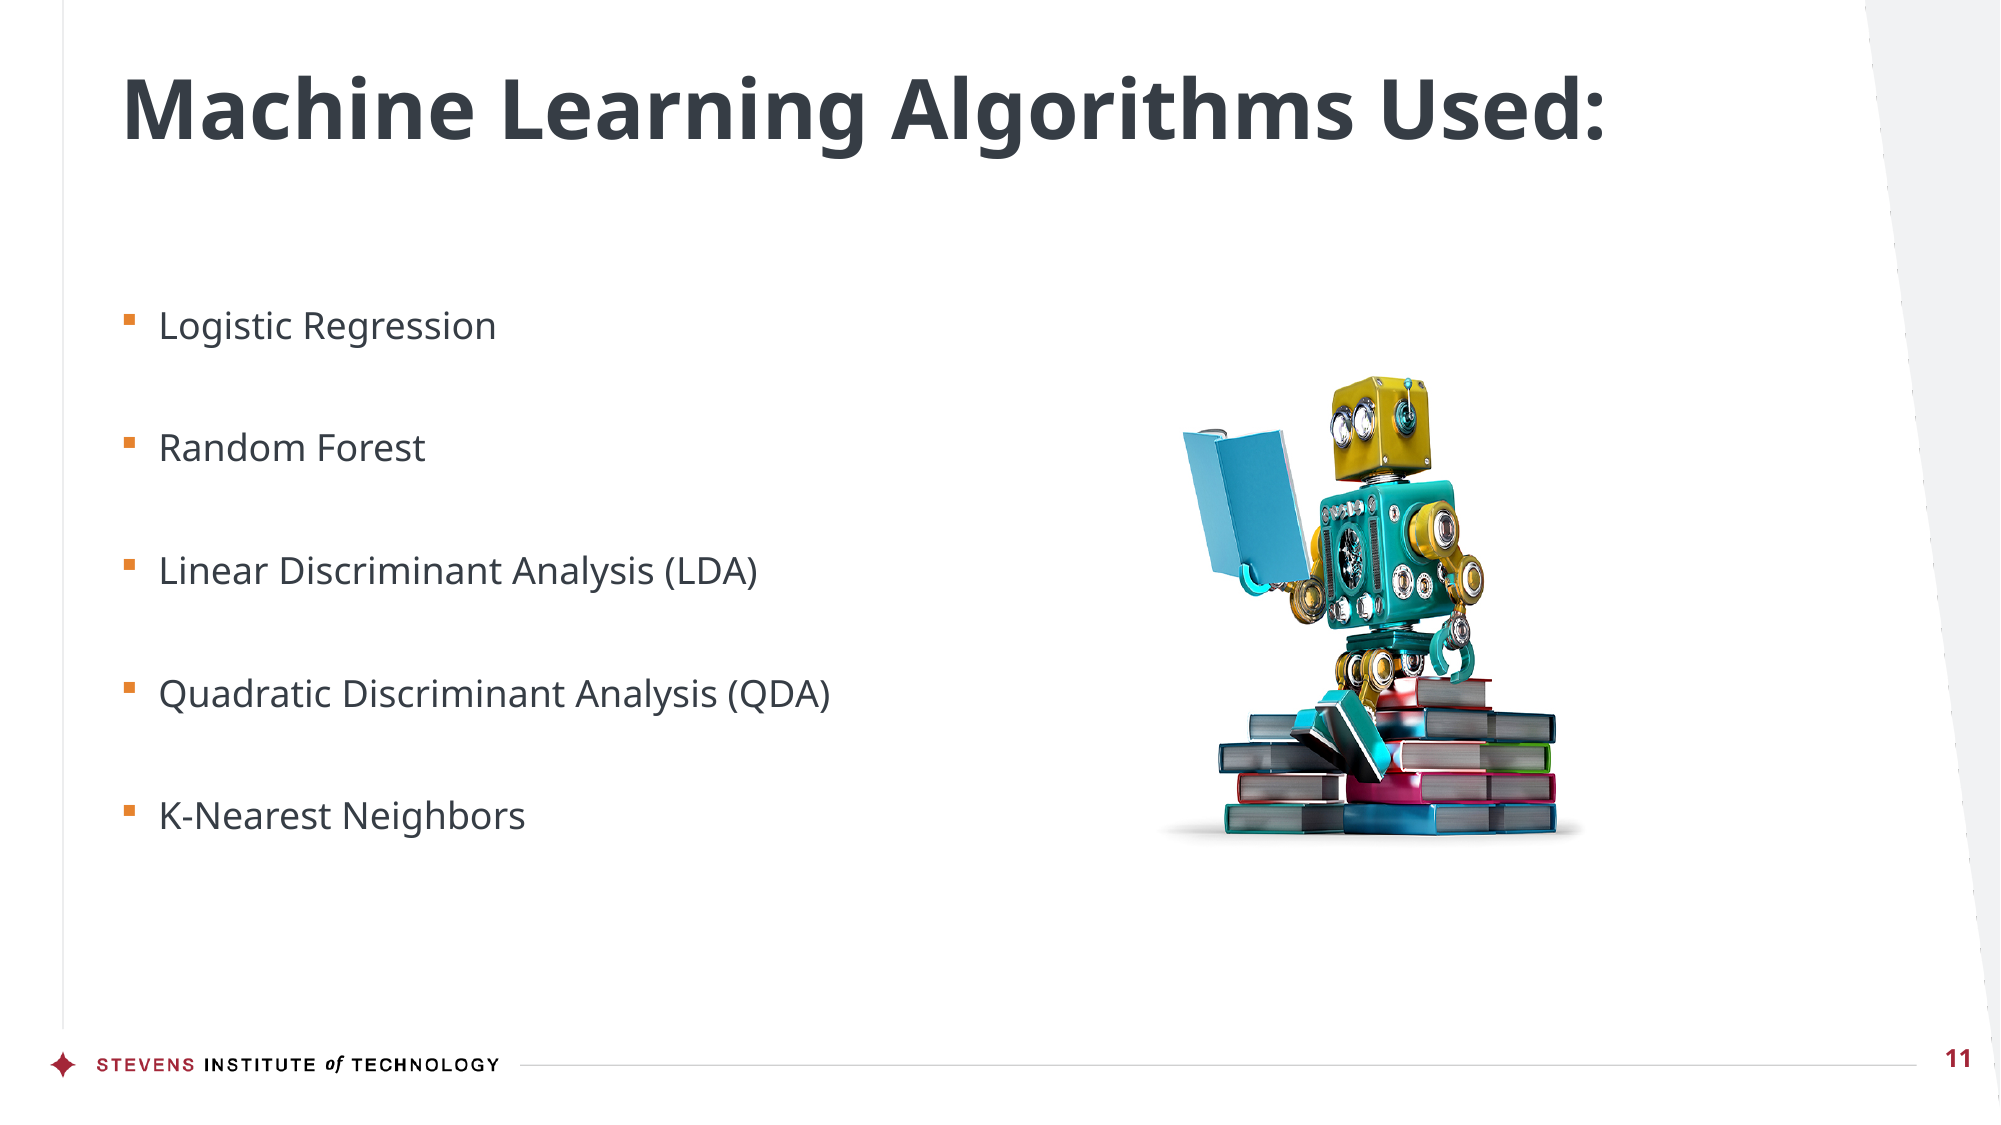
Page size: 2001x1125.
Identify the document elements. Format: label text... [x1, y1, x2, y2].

slide_number 11 [1538, 1029, 1988, 1090]
list Logistic Regression Random Forest Linear Discriminant Analysis (LDA) Quadratic Discriminant Analysis (QDA) K-Nearest Neighbors [105, 299, 1863, 995]
picture [891, 299, 1783, 902]
title Machine Learning Algorithms Used: [105, 59, 1863, 278]
